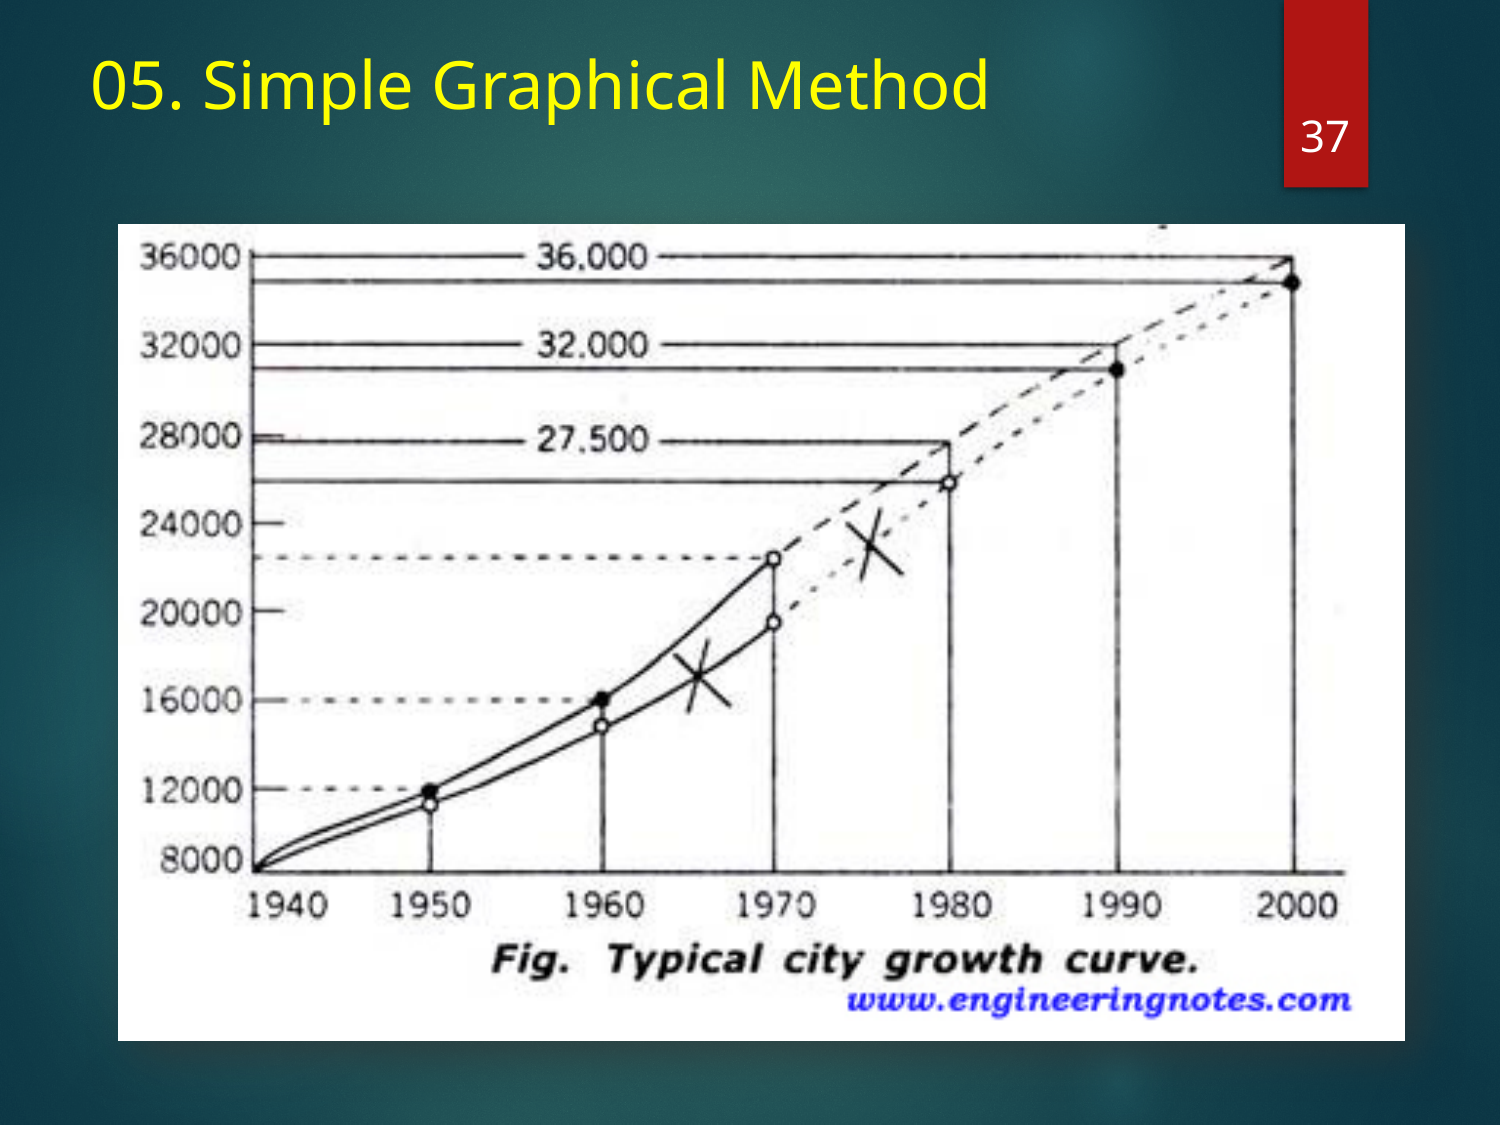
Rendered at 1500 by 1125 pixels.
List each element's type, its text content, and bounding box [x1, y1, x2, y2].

slide_number 36 [1273, 48, 1377, 175]
picture [0, 0, 1500, 1125]
title 05. Simple Graphical Method [79, 37, 1237, 210]
